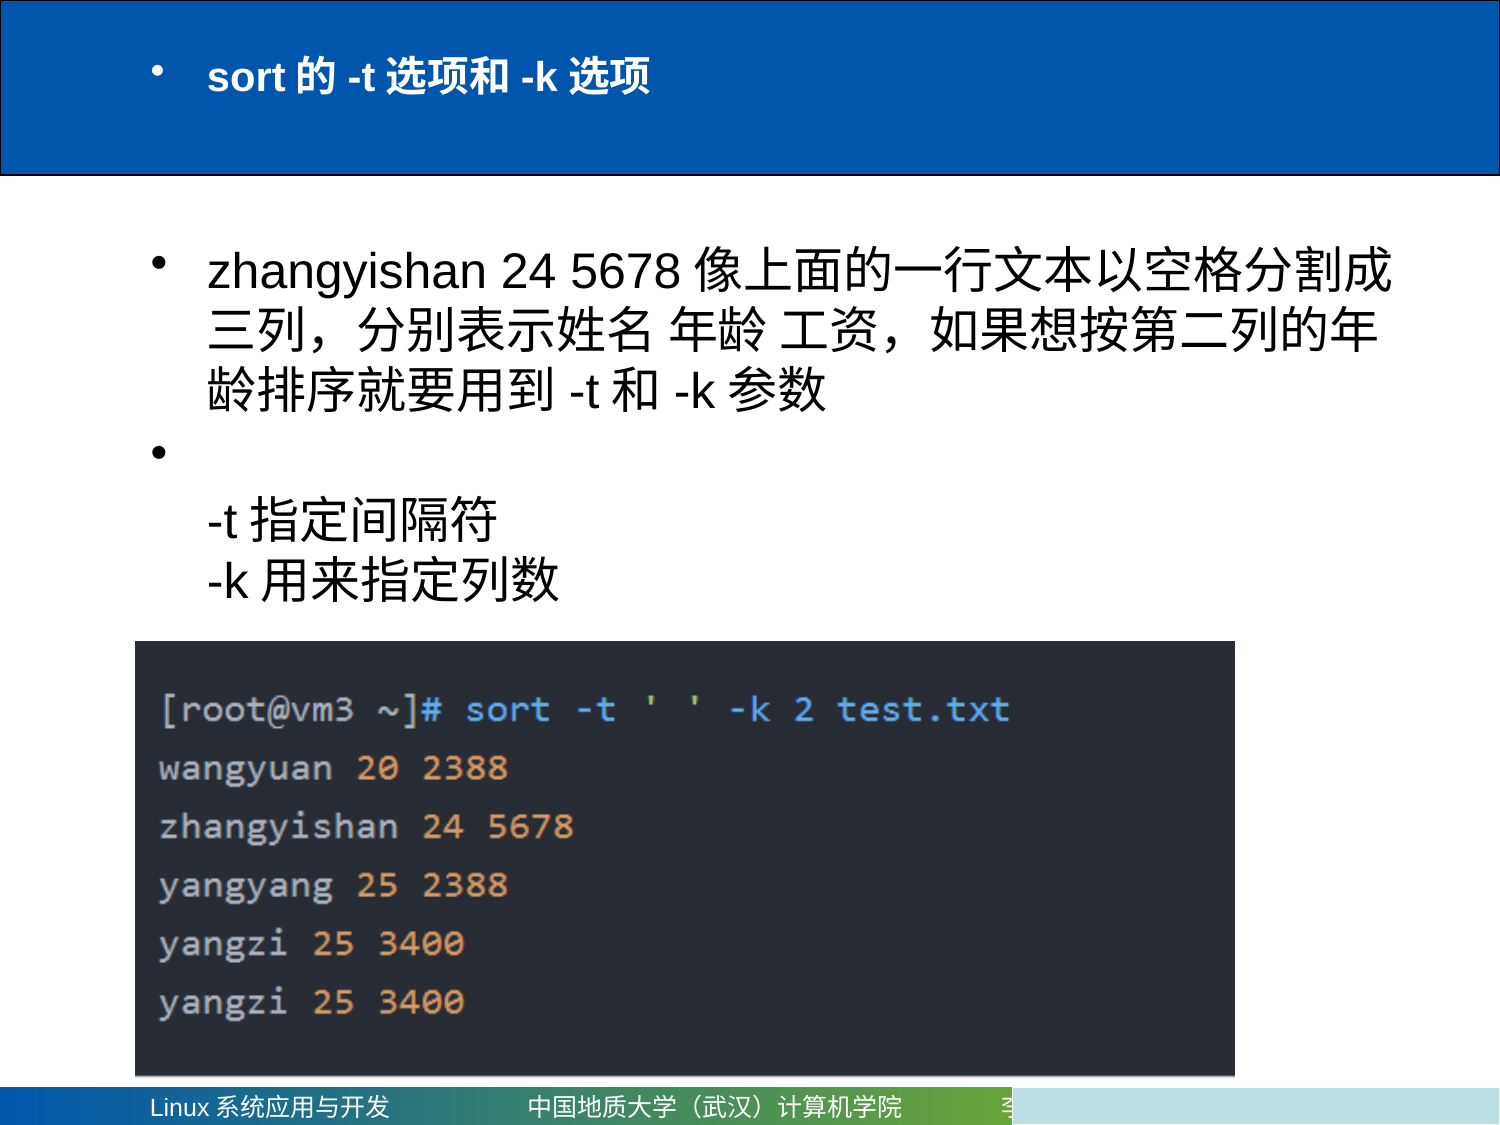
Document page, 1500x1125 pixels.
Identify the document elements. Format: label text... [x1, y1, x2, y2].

picture [135, 641, 1235, 1080]
list sort的-t选项和-k选项 zhangyishan 24 5678像上面的一行文本以空格分割成三列，分别表示姓名 年龄 工资，如果想按第二列的年龄排序就要用到-t和-k参数 -t指定间隔符 -k用来指定列数 [135, 42, 1436, 634]
